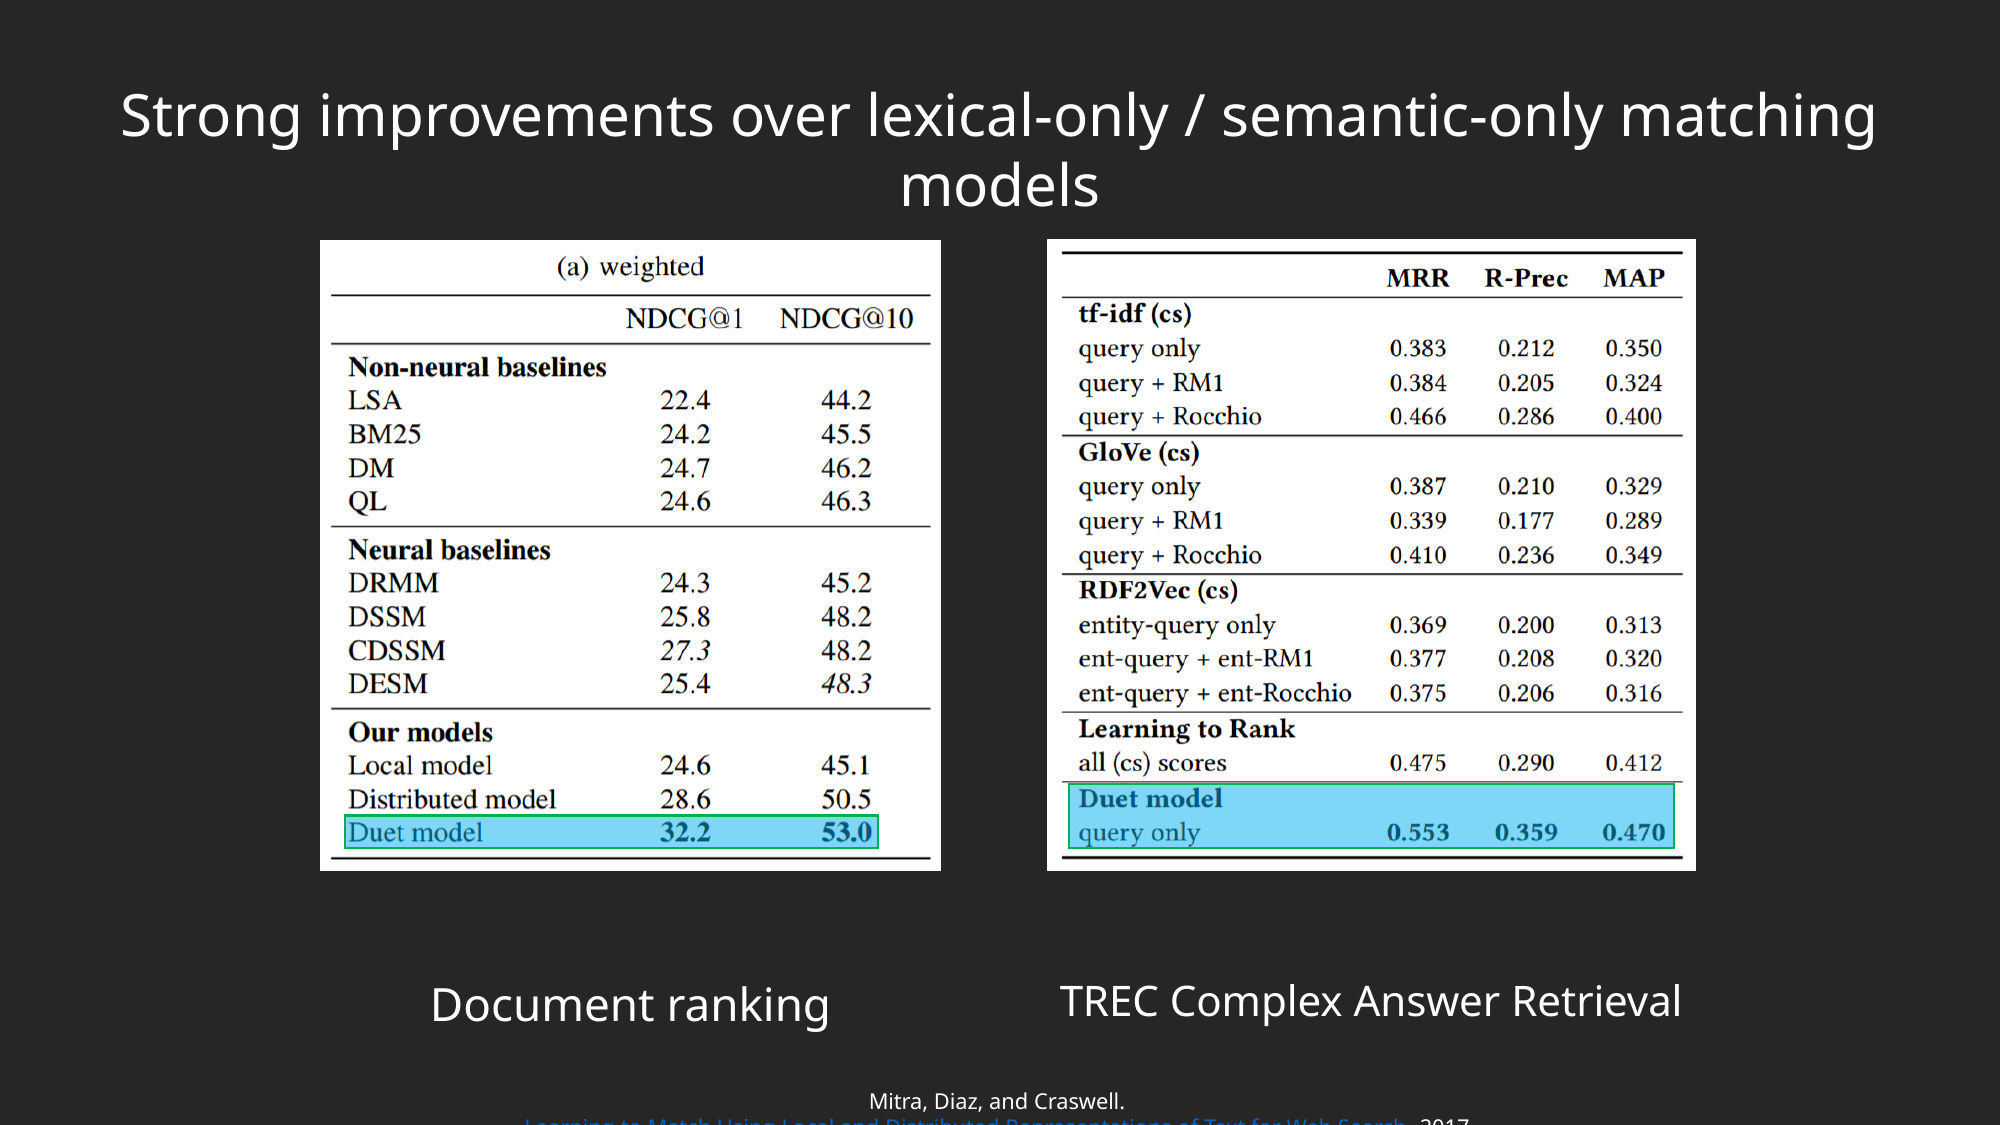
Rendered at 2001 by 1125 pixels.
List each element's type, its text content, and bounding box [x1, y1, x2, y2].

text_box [303, 239, 1699, 1047]
text_box Mitra, Diaz, and Craswell. Learning to Match Using Local and Distributed Representations of Text for Web Search. 2017. [426, 1079, 1574, 1125]
text_box Strong improvements over lexical-only / semantic-only matching models [92, 71, 1908, 226]
